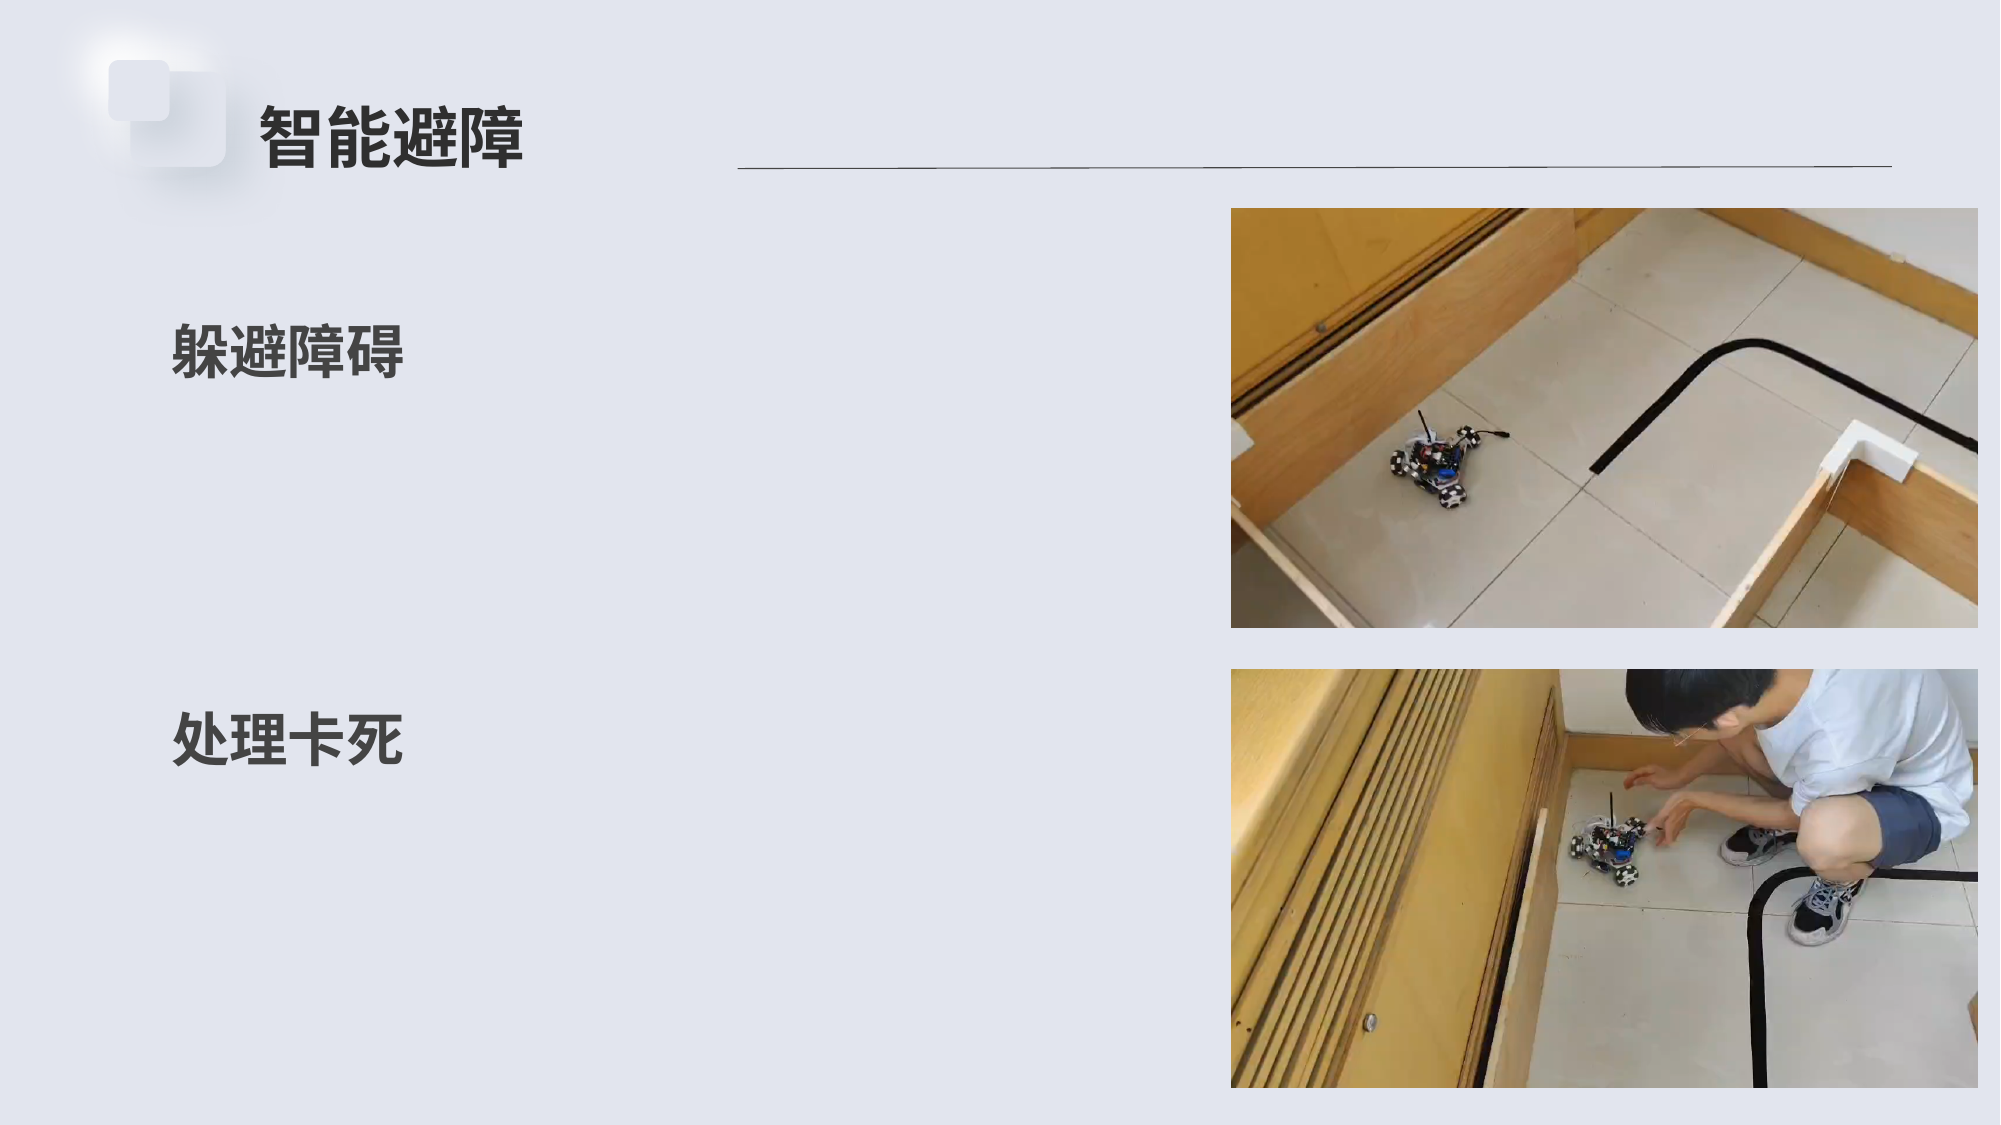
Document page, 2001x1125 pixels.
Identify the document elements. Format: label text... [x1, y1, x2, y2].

list 智能避障 [258, 105, 1211, 178]
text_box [1230, 668, 1979, 1089]
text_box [1230, 207, 1979, 629]
text_box 躲避障碍 [171, 280, 873, 475]
text_box 处理卡死 [171, 668, 873, 864]
